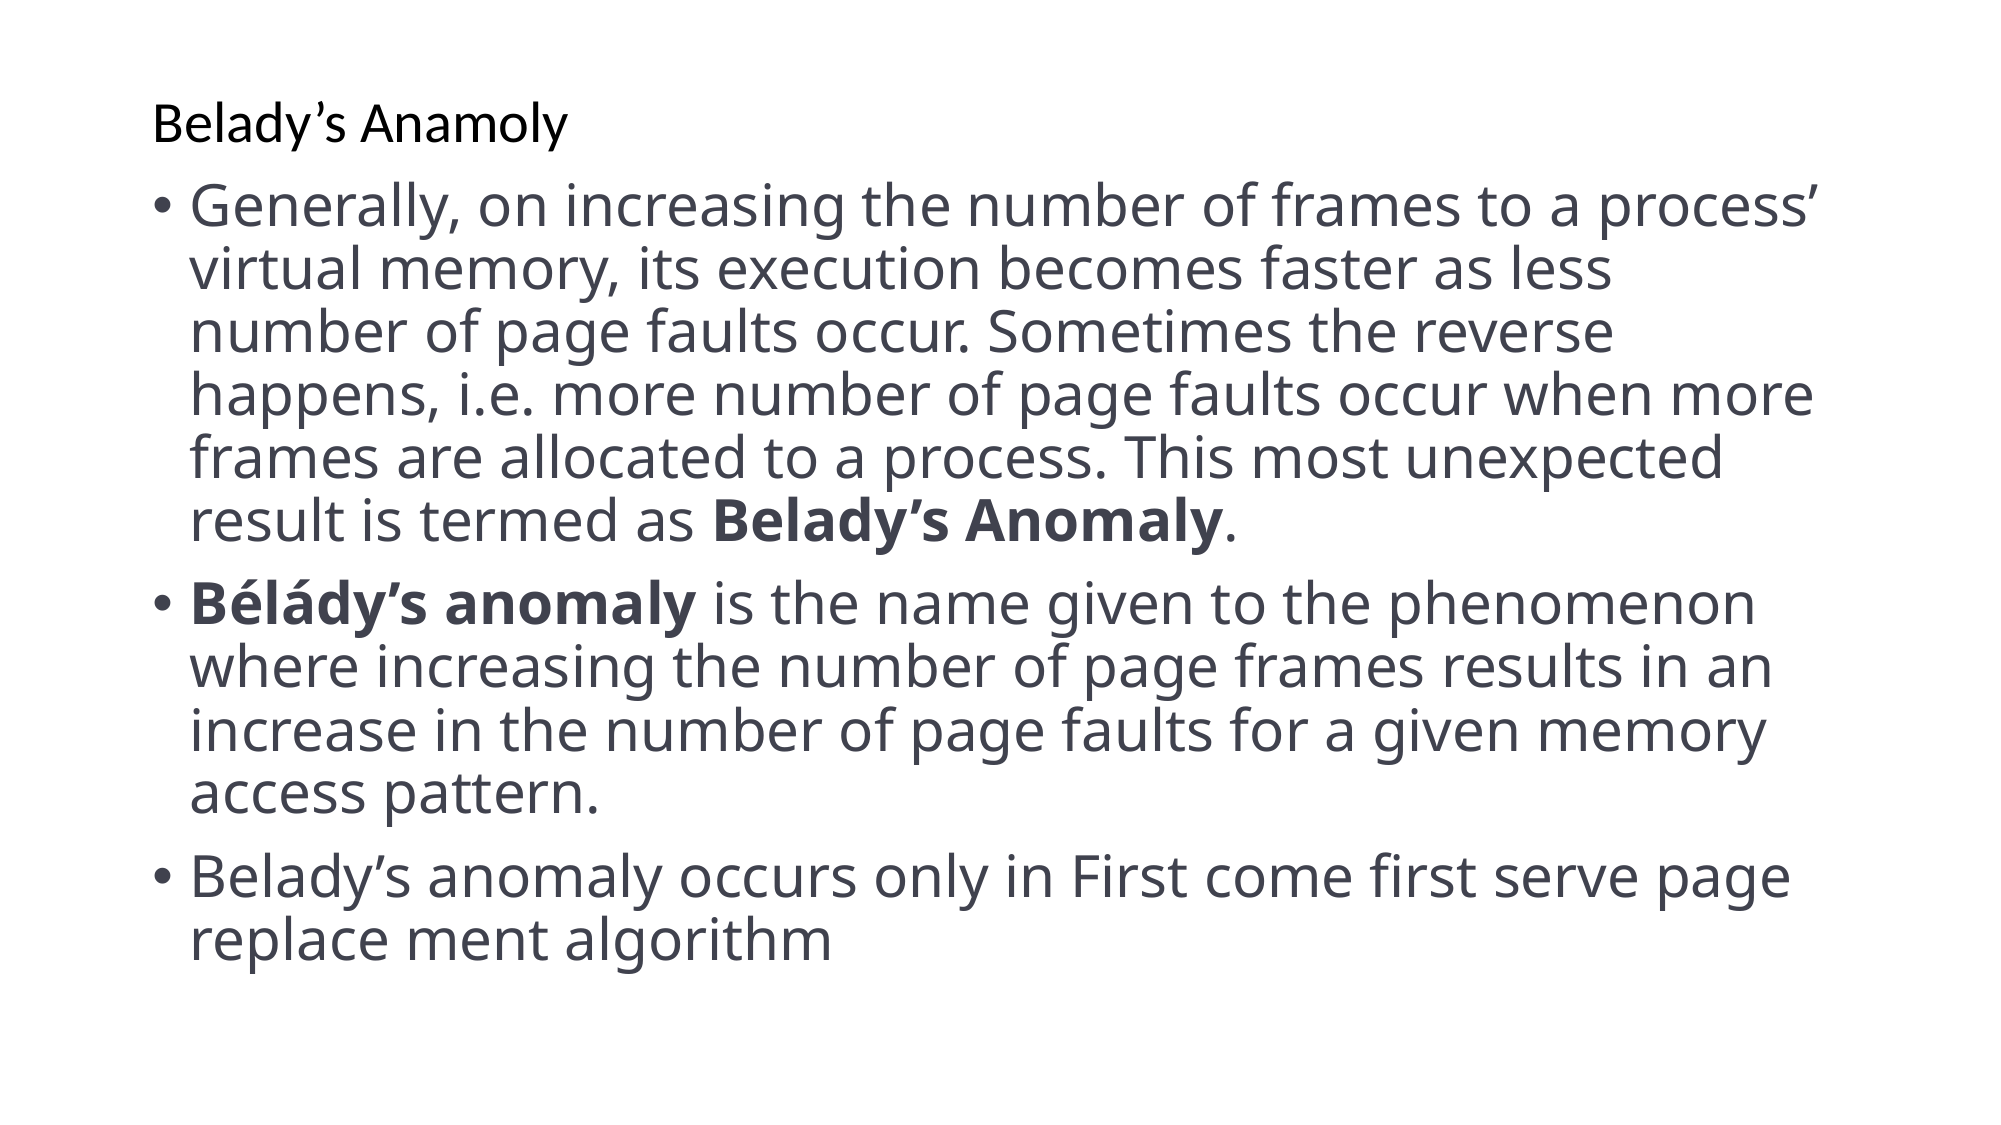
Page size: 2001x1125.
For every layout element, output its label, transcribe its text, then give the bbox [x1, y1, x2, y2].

list Belady’s Anamoly Generally, on increasing the number of frames to a process’ virtual memory, its execution becomes faster as less number of page faults occur. Sometimes the reverse happens, i.e. more number of page faults occur when more frames are allocated to a process. This most unexpected result is termed as Belady’s Anomaly. Bélády’s anomaly is the name given to the phenomenon where increasing the number of page frames results in an increase in the number of page faults for a given memory access pattern. Belady’s anomaly occurs only in First come first serve page replace ment algorithm [137, 84, 1863, 1014]
